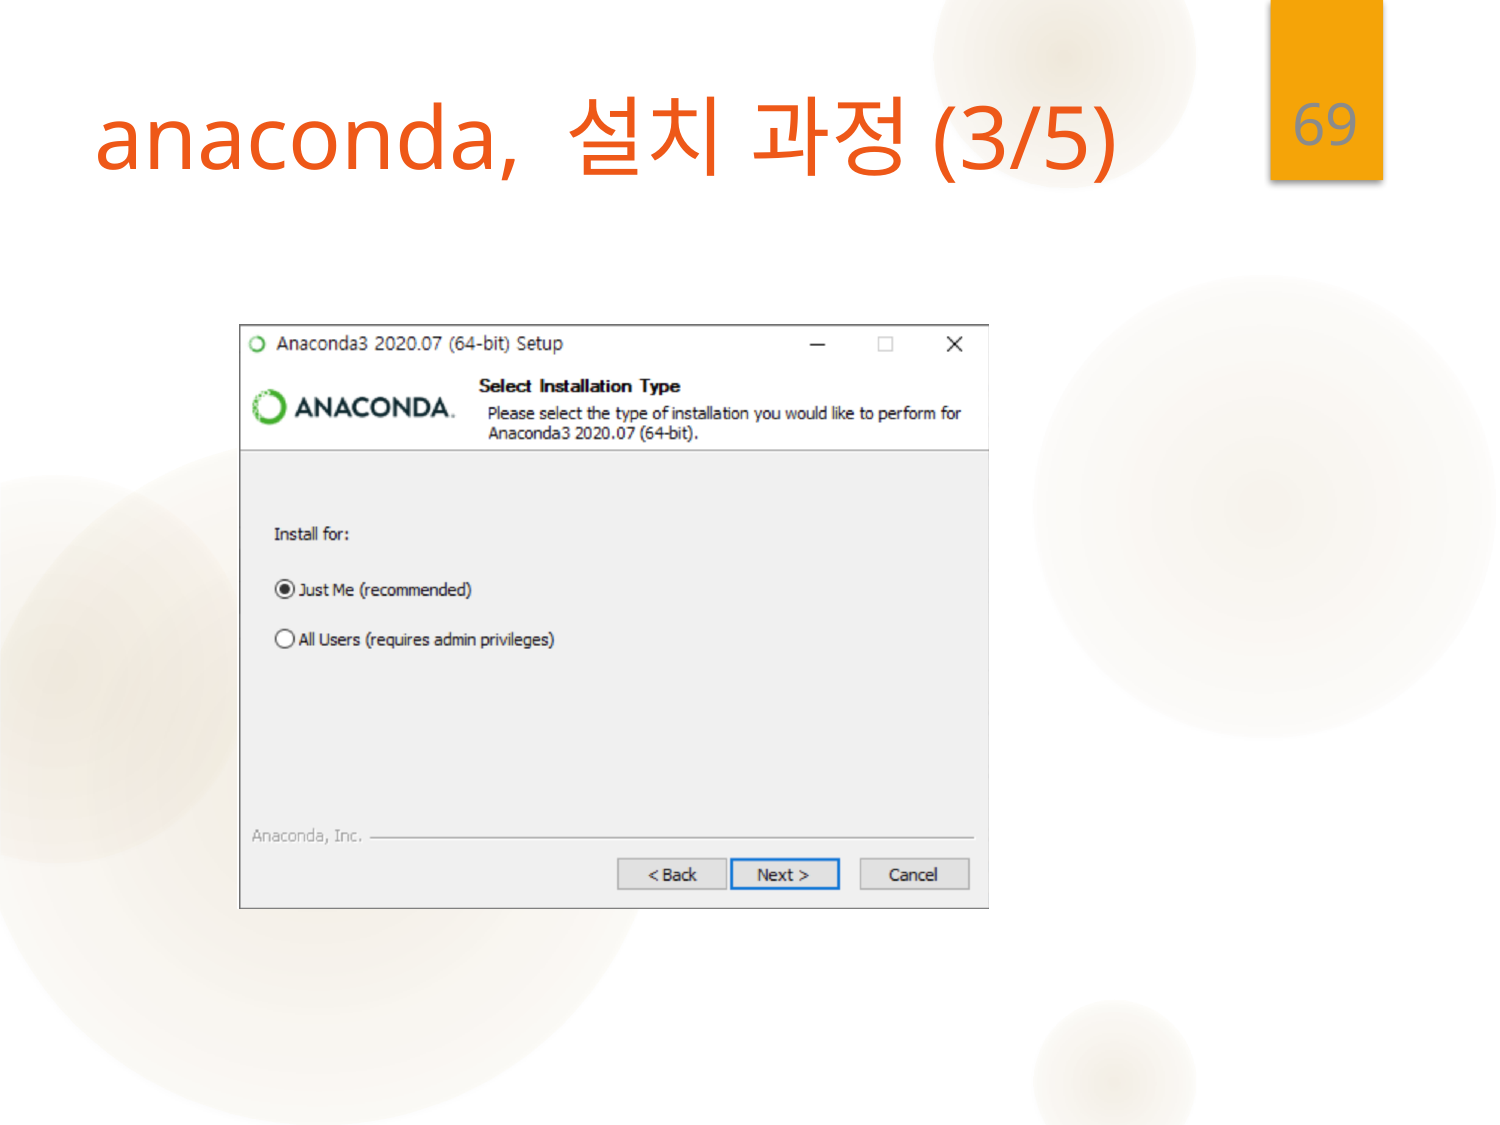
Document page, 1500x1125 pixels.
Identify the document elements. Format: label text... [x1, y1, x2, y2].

title anaconda, 설치 과정(3/5) [79, 74, 1237, 304]
slide_number 69 [1273, 48, 1378, 175]
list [237, 324, 989, 909]
